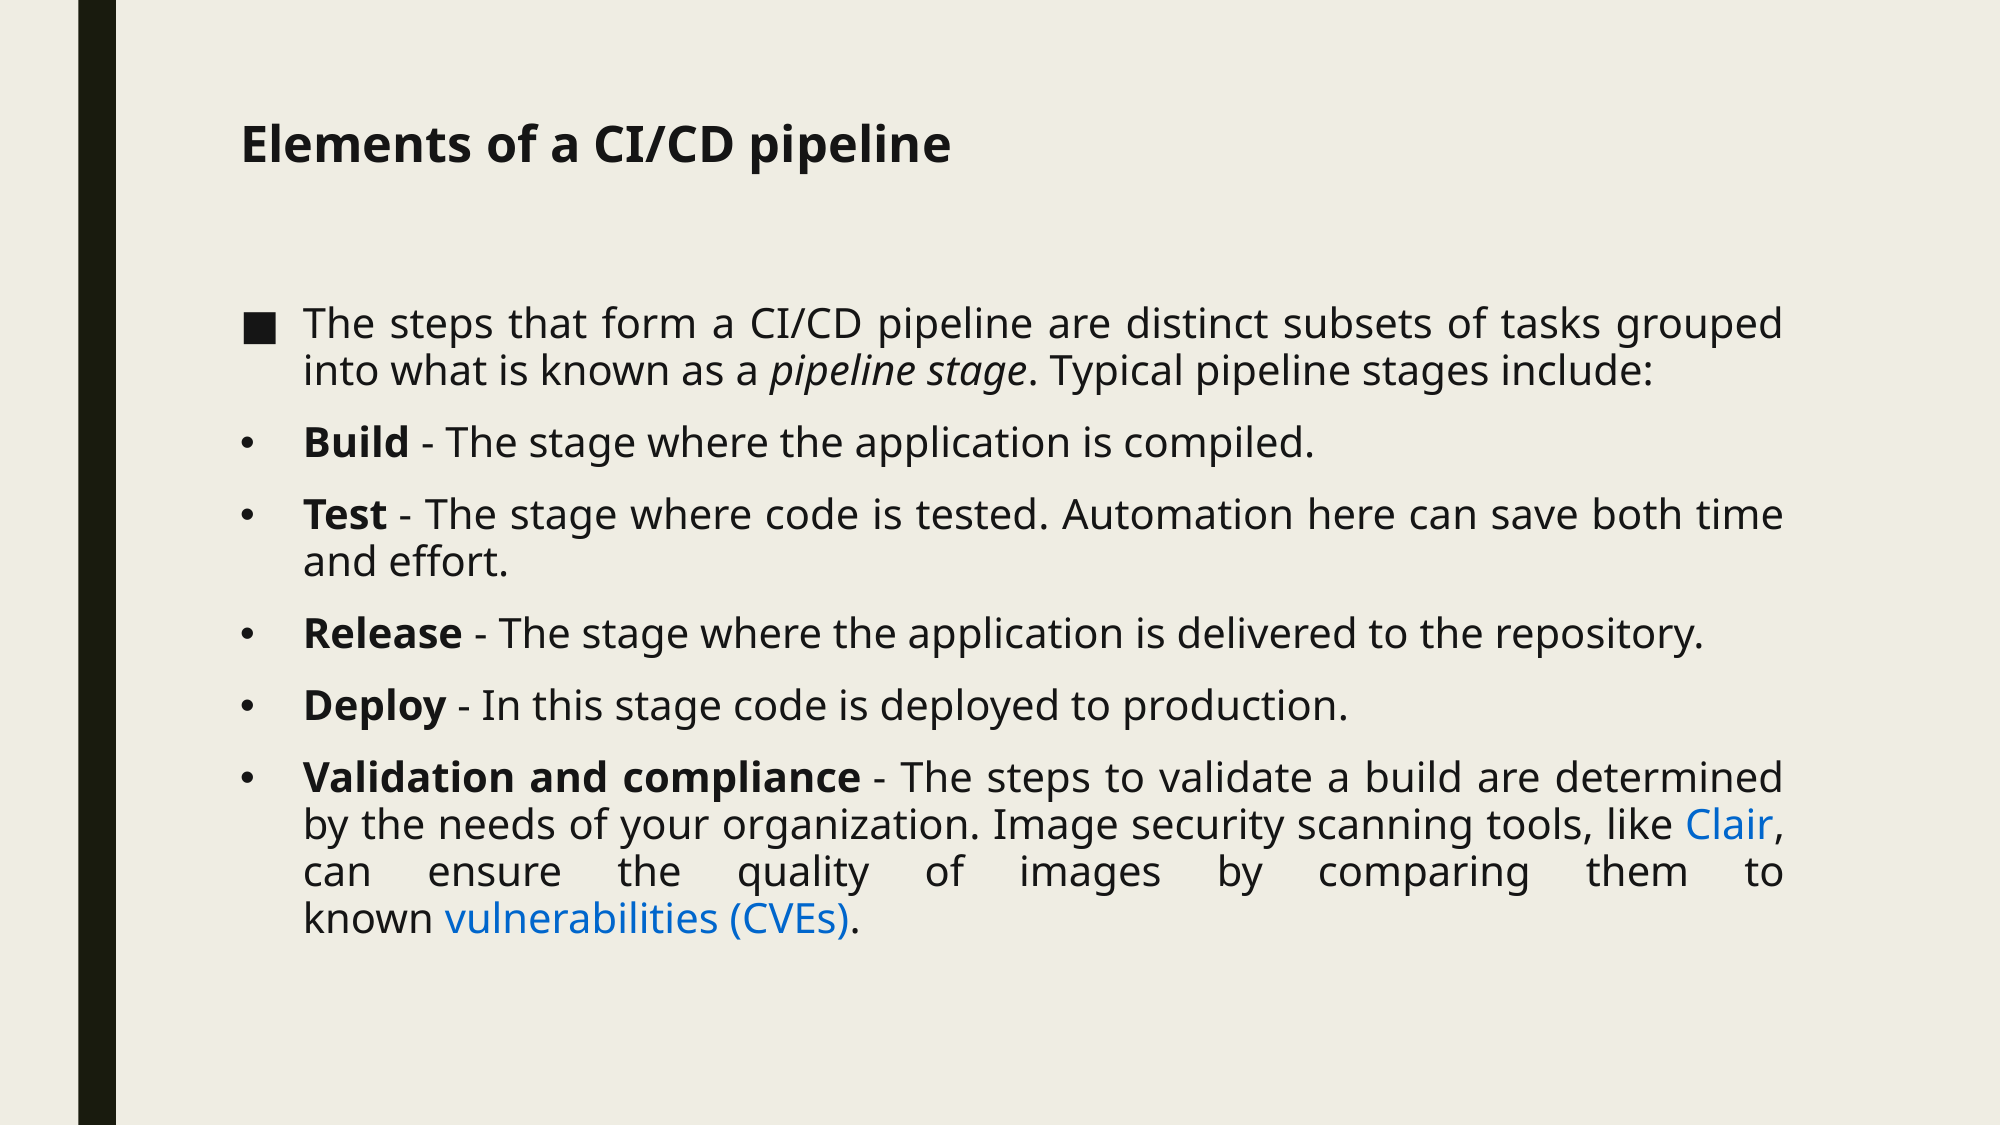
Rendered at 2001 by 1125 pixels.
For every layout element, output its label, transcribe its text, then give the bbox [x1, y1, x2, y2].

title Elements of a CI/CD pipeline [225, 112, 1800, 244]
list The steps that form a CI/CD pipeline are distinct subsets of tasks grouped into what is known as a pipeline stage. Typical pipeline stages include: Build - The stage where the application is compiled. Test - The stage where code is tested. Automation here can save both time and effort. Release - The stage where the application is delivered to the repository. Deploy - In this stage code is deployed to production. Validation and compliance - The steps to validate a build are determined by the needs of your organization. Image security scanning tools, like Clair, can ensure the quality of images by comparing them to known vulnerabilities (CVEs). [225, 293, 1800, 1013]
